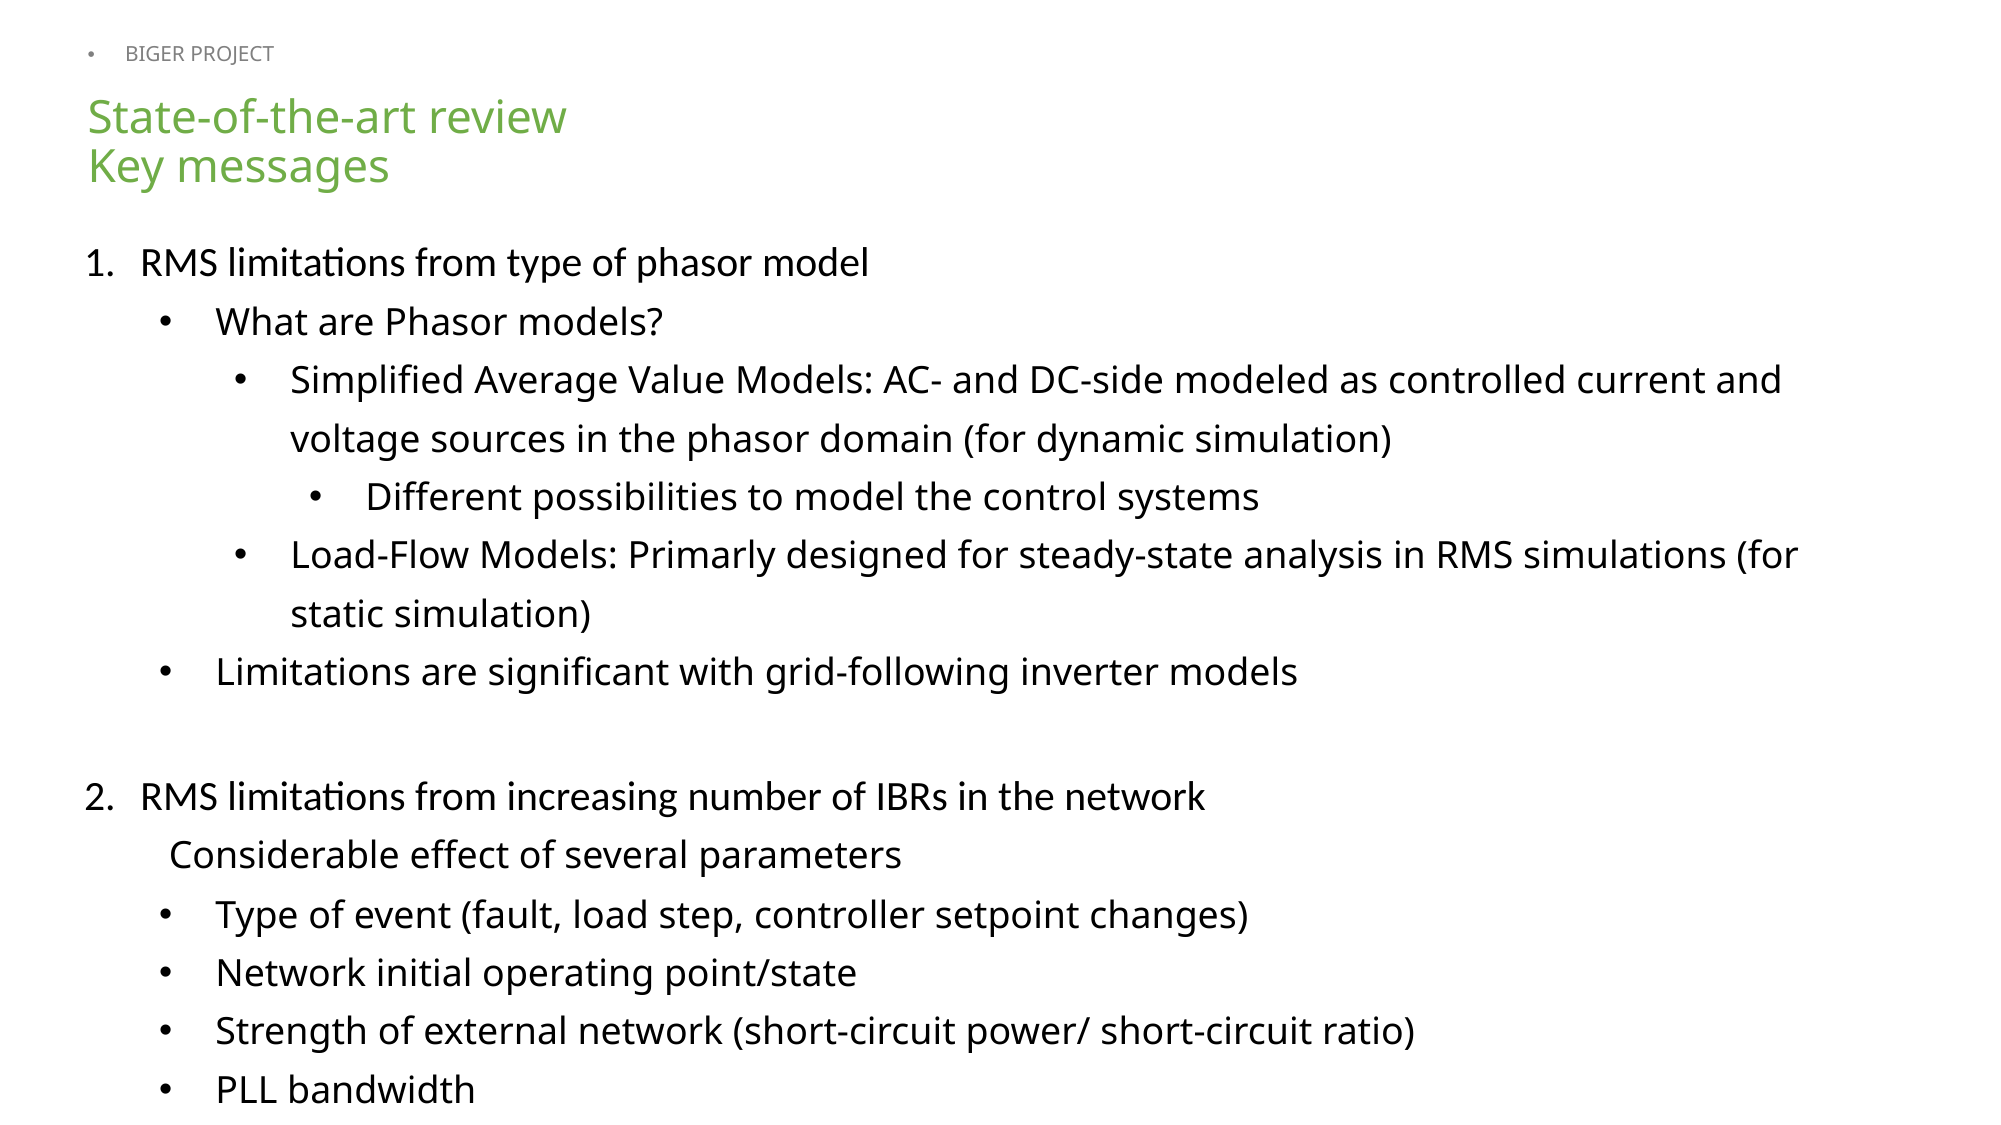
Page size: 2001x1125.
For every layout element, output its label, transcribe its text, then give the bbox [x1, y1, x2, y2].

title State-of-the-art review Key messages [69, 67, 1931, 220]
list BiGER PROJECT [69, 23, 1931, 67]
text_box RMS limitations from type of phasor model What are Phasor models? Simplified Average Value Models: AC- and DC-side modeled as controlled current and voltage sources in the phasor domain (for dynamic simulation) Different possibilities to model the control systems Load-Flow Models: Primarly designed for steady-state analysis in RMS simulations (for static simulation) Limitations are significant with grid-following inverter models RMS limitations from increasing number of IBRs in the network Considerable effect of several parameters Type of event (fault, load step, controller setpoint changes) Network initial operating point/state Strength of external network (short-circuit power/ short-circuit ratio) PLL bandwidth Controller parameters (e.g. time constant of inner current loop) [69, 218, 1904, 1125]
